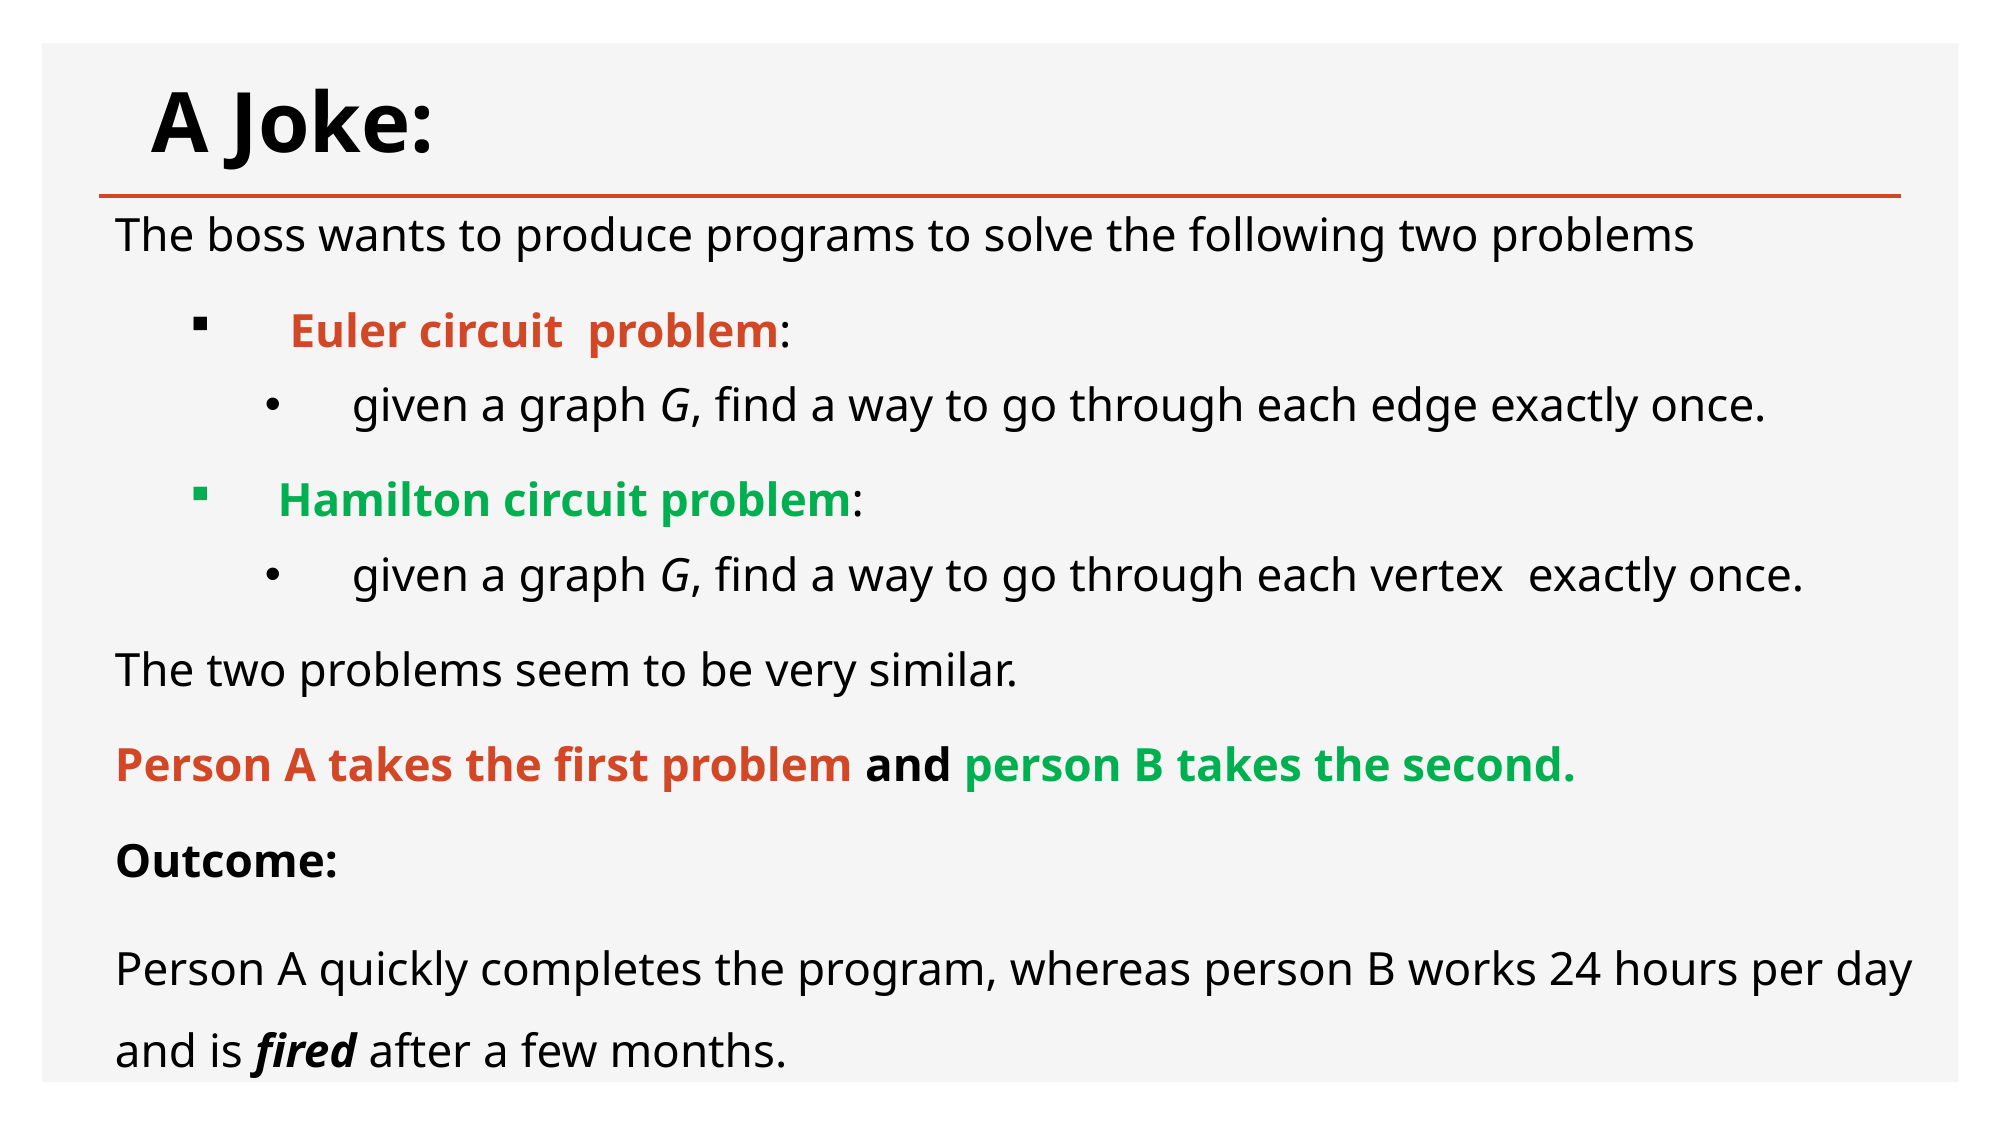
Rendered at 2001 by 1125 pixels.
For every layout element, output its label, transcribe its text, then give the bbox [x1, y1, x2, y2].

list The boss wants to produce programs to solve the following two problems Euler circuit problem: given a graph G, find a way to go through each edge exactly once. Hamilton circuit problem: given a graph G, find a way to go through each vertex exactly once. The two problems seem to be very similar. Person A takes the first problem and person B takes the second. Outcome: Person A quickly completes the program, whereas person B works 24 hours per day and is fired after a few months. [99, 204, 1951, 1082]
title A Joke: [136, 72, 1265, 177]
